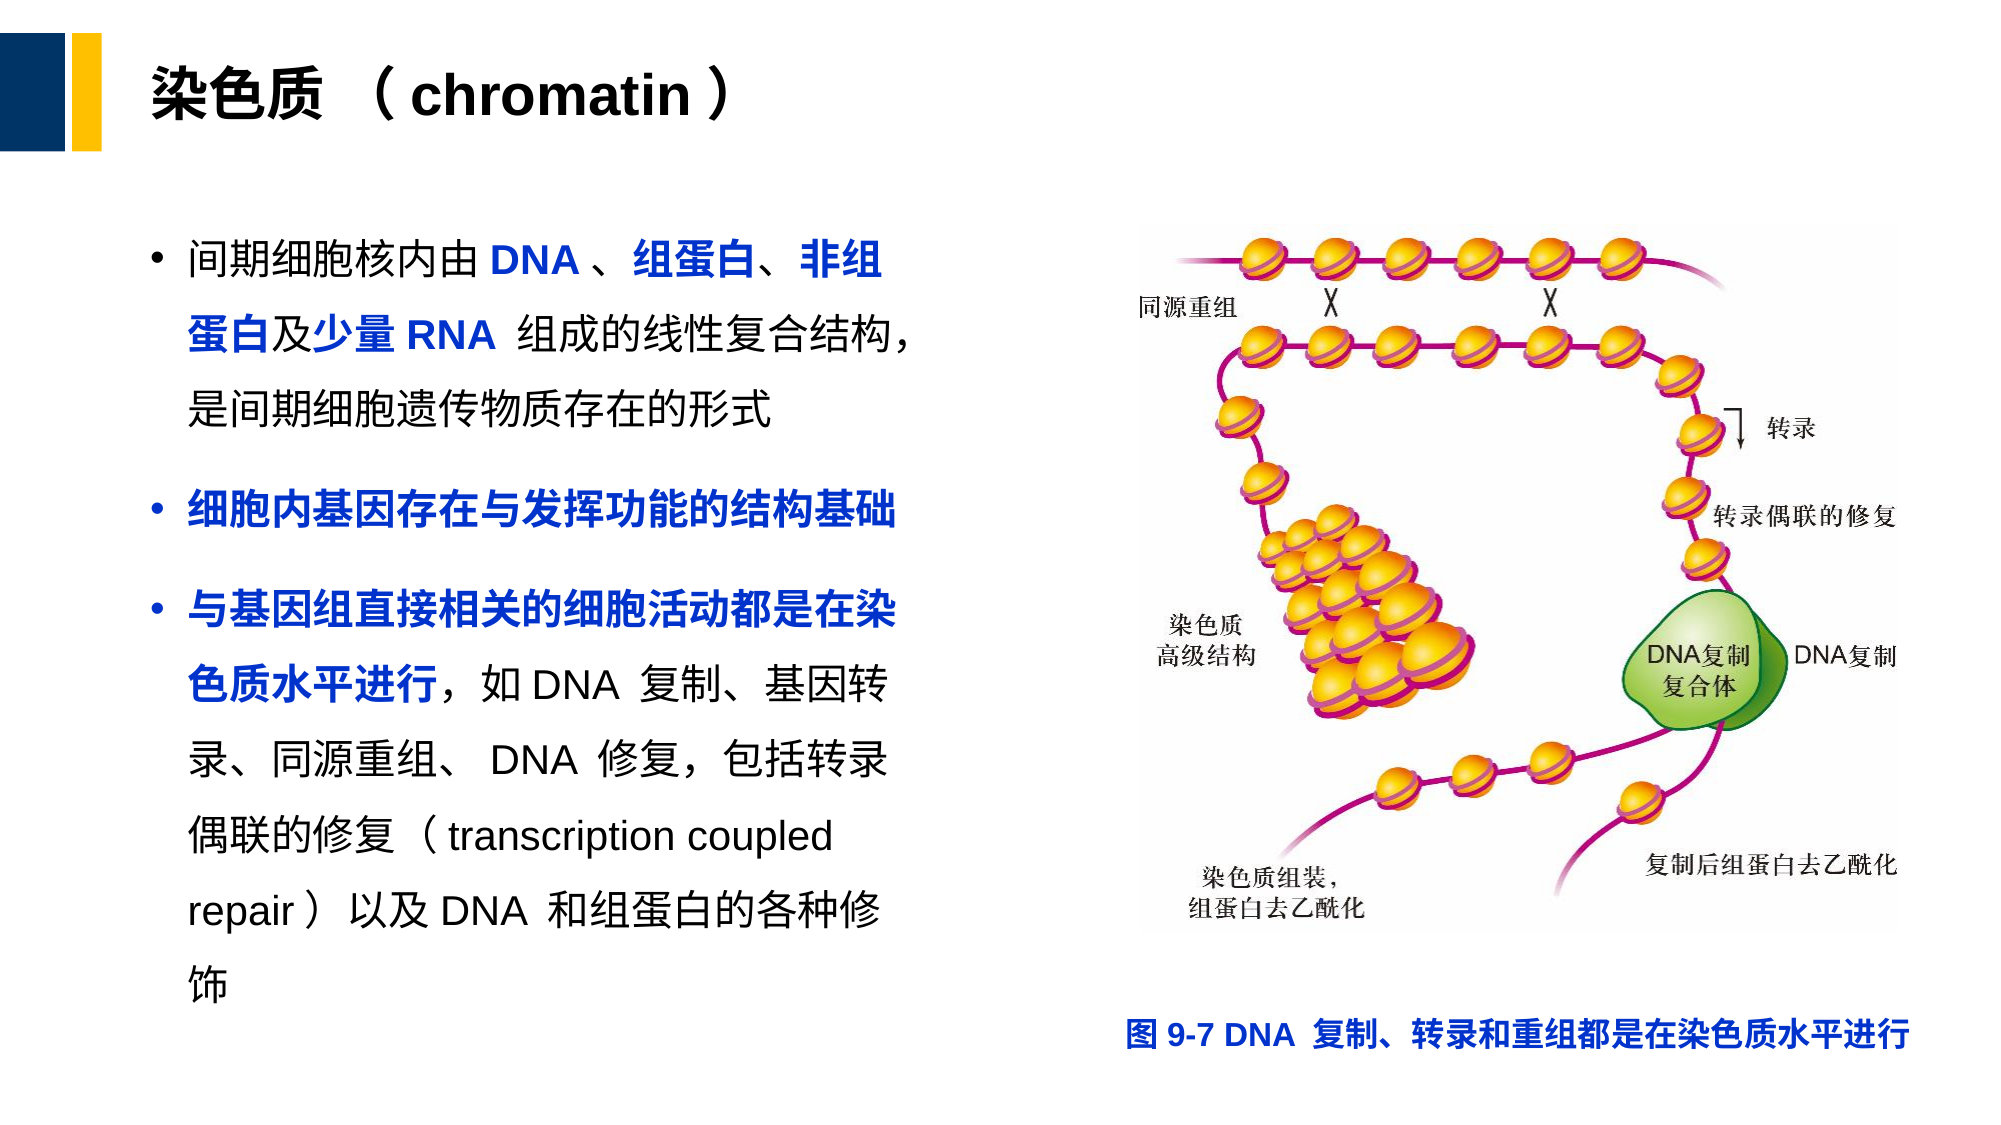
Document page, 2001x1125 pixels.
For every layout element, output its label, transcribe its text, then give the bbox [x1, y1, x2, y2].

list 间期细胞核内由DNA、组蛋白、非组蛋白及少量RNA 组成的线性复合结构，是间期细胞遗传物质存在的形式 细胞内基因存在与发挥功能的结构基础 与基因组直接相关的细胞活动都是在染色质水平进行，如DNA 复制、基因转录、同源重组、DNA 修复，包括转录偶联的修复（transcription coupled repair）以及DNA 和组蛋白的各种修饰 [135, 200, 925, 1092]
picture [1140, 224, 1897, 933]
title 染色质 （chromatin） [135, 33, 1950, 152]
text_box 图9-7 DNA 复制、转录和重组都是在染色质水平进行 [1074, 1006, 1962, 1061]
